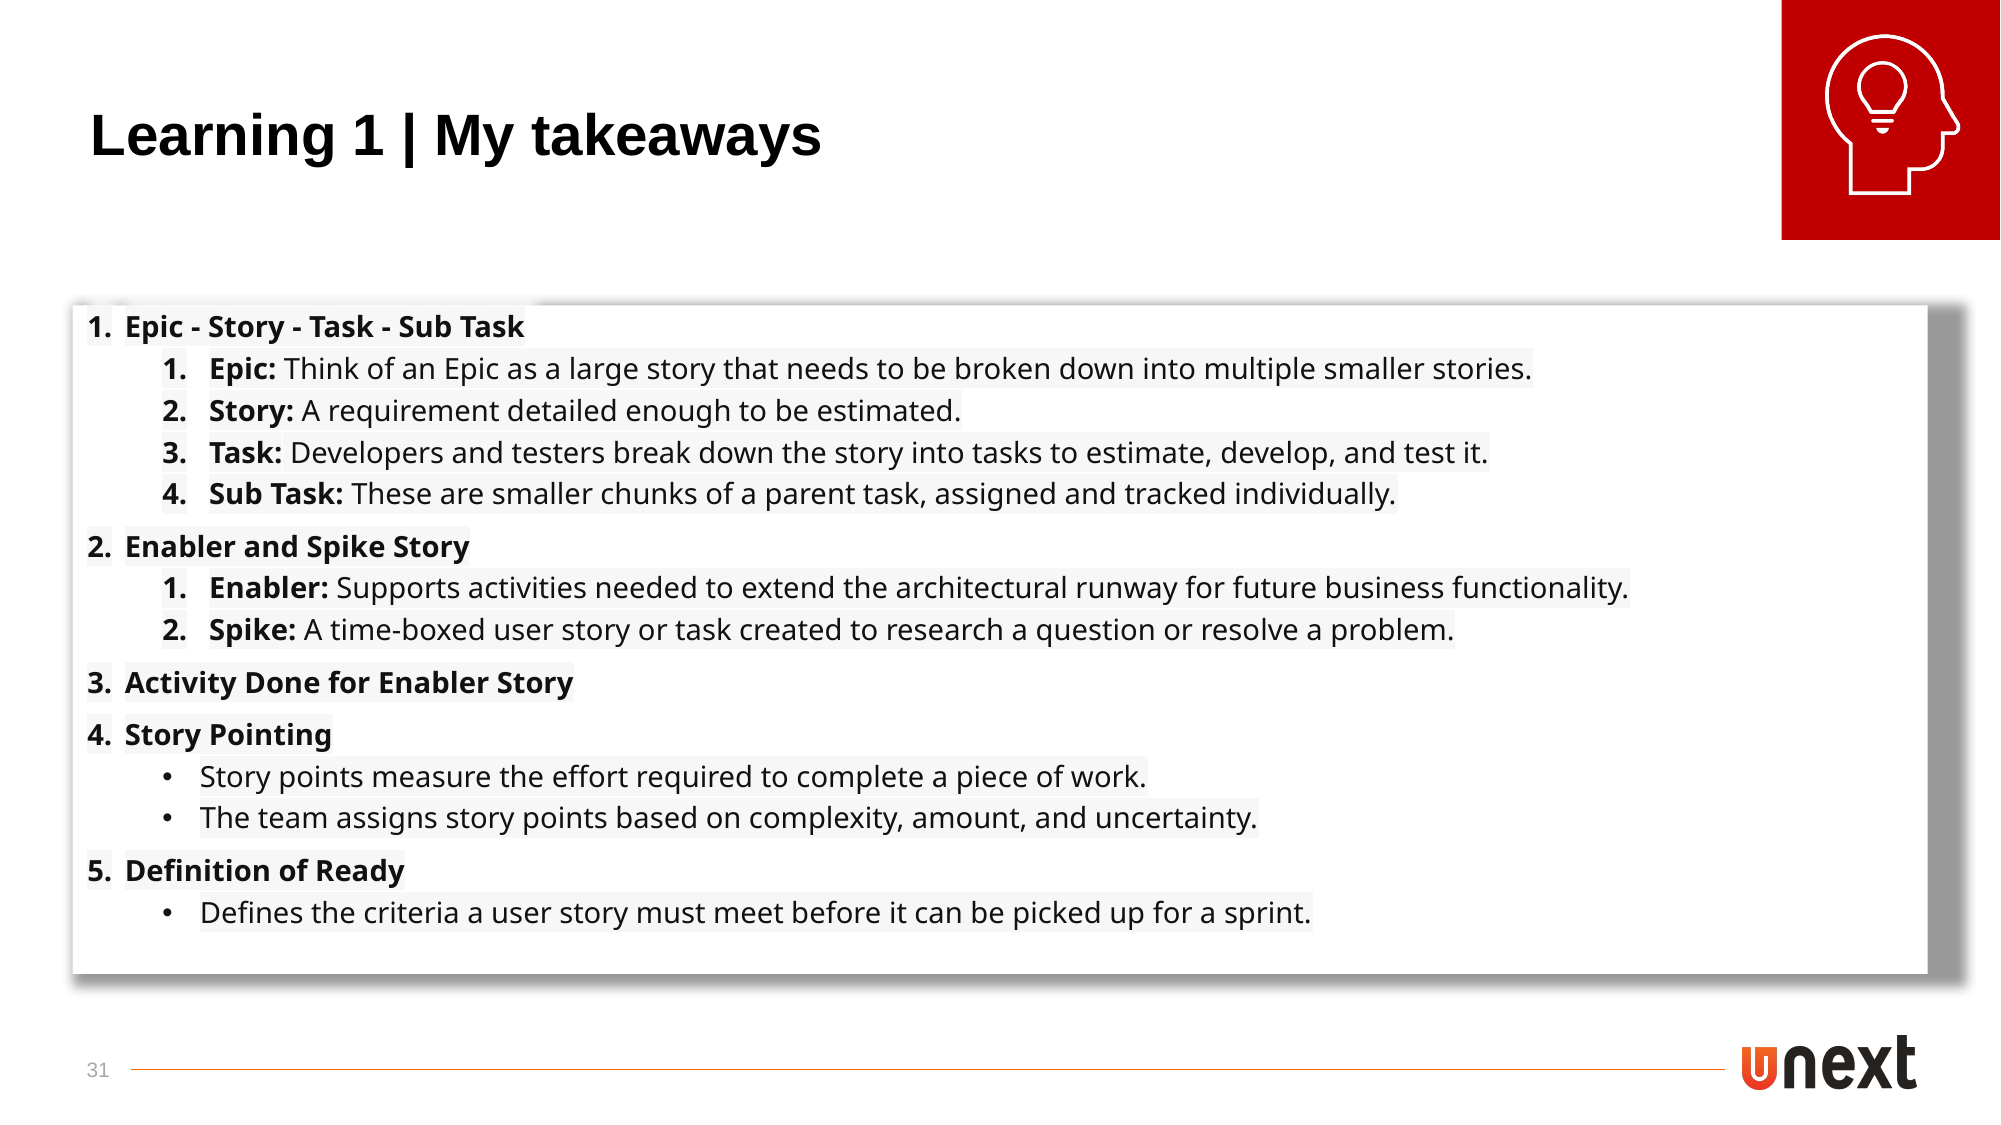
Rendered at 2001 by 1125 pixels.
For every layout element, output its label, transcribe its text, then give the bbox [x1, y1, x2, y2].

slide_number 31 [48, 1047, 110, 1091]
text_box Epic - Story - Task - Sub Task Epic: Think of an Epic as a large story that needs to be broken down into multiple smaller stories. Story: A requirement detailed enough to be estimated. Task: Developers and testers break down the story into tasks to estimate, develop, and test it. Sub Task: These are smaller chunks of a parent task, assigned and tracked individually. Enabler and Spike Story Enabler: Supports activities needed to extend the architectural runway for future business functionality. Spike: A time-boxed user story or task created to research a question or resolve a problem. Activity Done for Enabler Story Story Pointing Story points measure the effort required to complete a piece of work. The team assigns story points based on complexity, amount, and uncertainty. Definition of Ready Defines the criteria a user story must meet before it can be picked up for a sprint. [72, 305, 1928, 974]
picture [1742, 1035, 1917, 1090]
title Learning 1 | My takeaways [76, 78, 1797, 196]
text_box [1781, 0, 2000, 241]
picture [1797, 23, 1988, 214]
